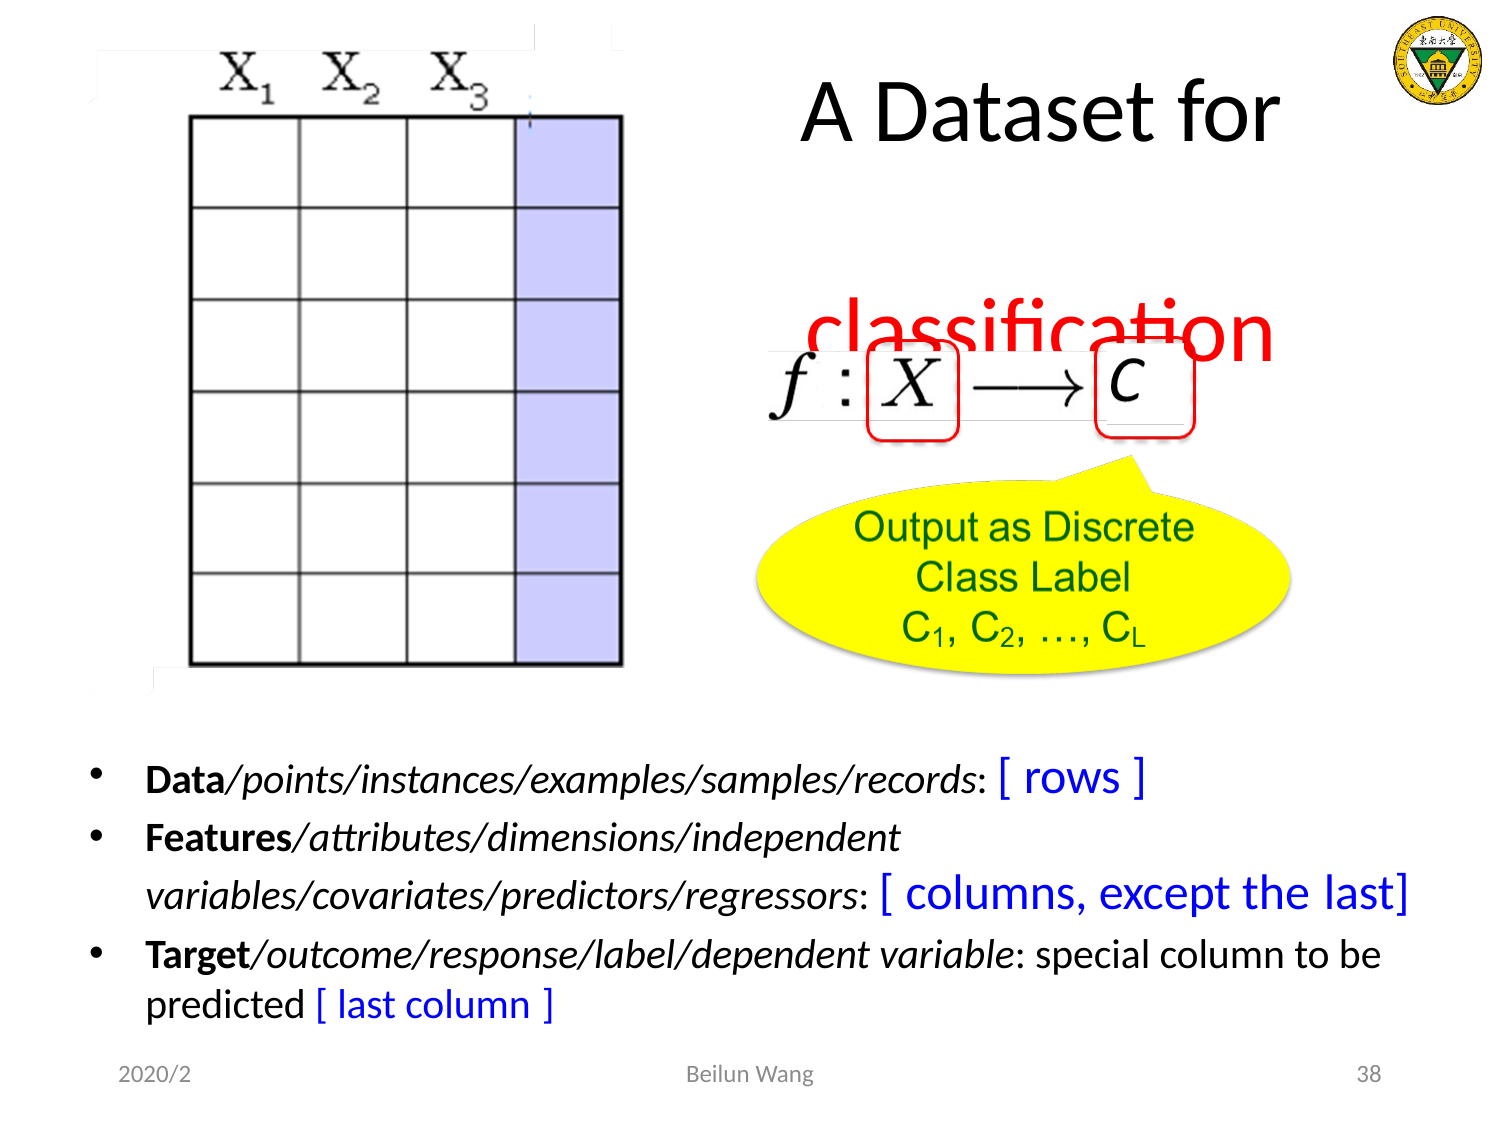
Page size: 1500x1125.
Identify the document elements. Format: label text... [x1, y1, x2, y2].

slide_number 38 [1059, 1042, 1397, 1103]
picture [87, 24, 625, 697]
slide_number 2020/2 [103, 1042, 441, 1103]
picture [1393, 16, 1482, 105]
footer Beilun Wang [496, 1042, 1004, 1103]
text_box Data/points/instances/examples/samples/records: [ rows ] Features/attributes/dimensions/independent variables/covariates/predictors/regressors: [ columns, except the last] Target/outcome/response/label/dependent variable: special column to be predicted [ last column ] [87, 733, 1454, 1027]
text_box A Dataset for classification [798, 47, 1290, 318]
picture [749, 318, 1298, 688]
